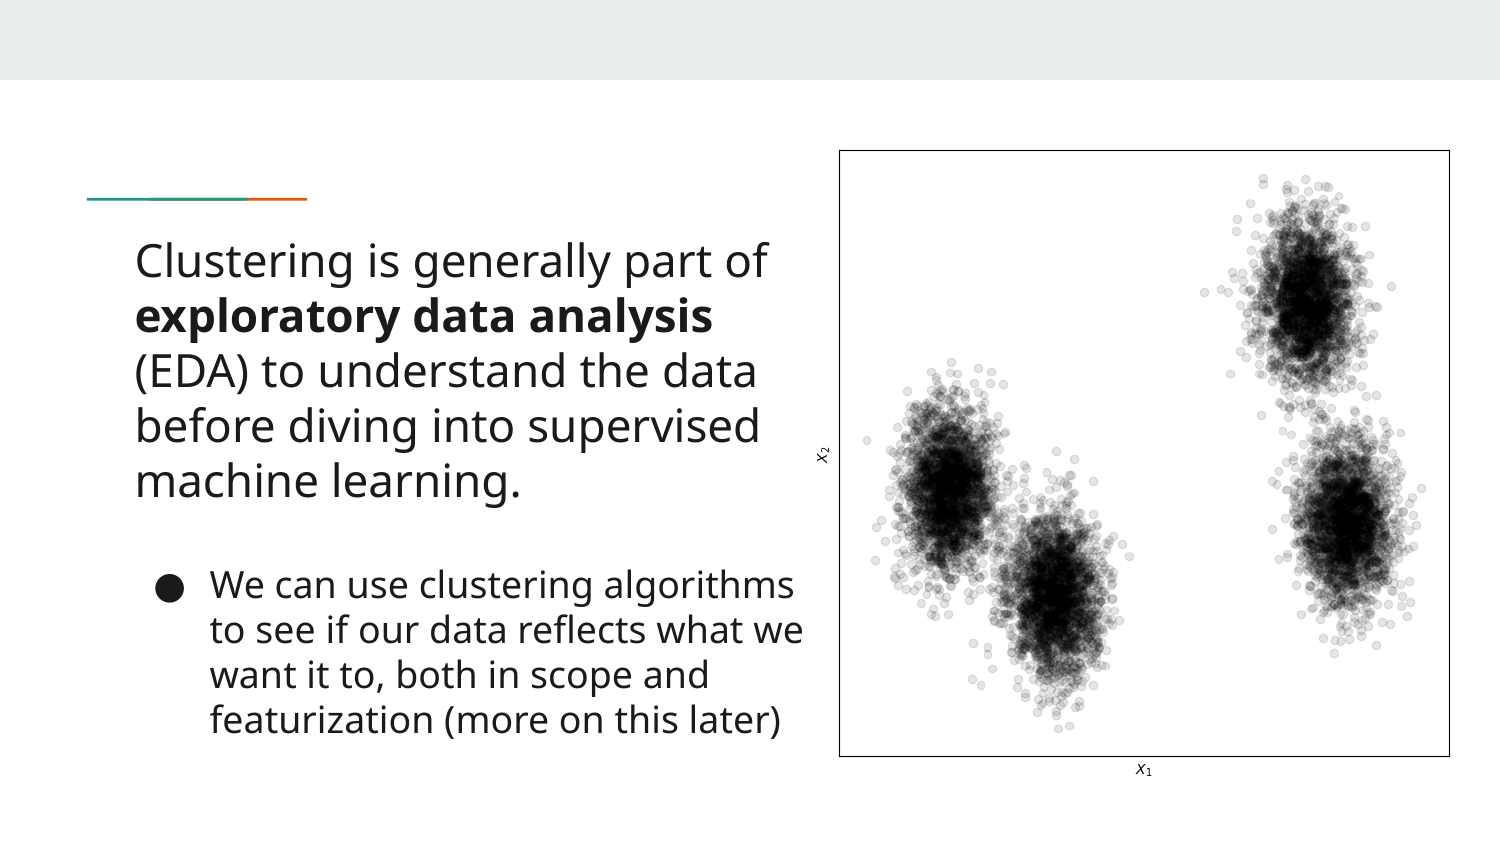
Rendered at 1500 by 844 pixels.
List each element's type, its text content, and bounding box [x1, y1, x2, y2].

picture [807, 141, 1457, 787]
title Clustering is generally part of exploratory data analysis (EDA) to understand the data before diving into supervised machine learning. We can use clustering algorithms to see if our data reflects what we want it to, both in scope and featurization (more on this later) [119, 216, 802, 401]
